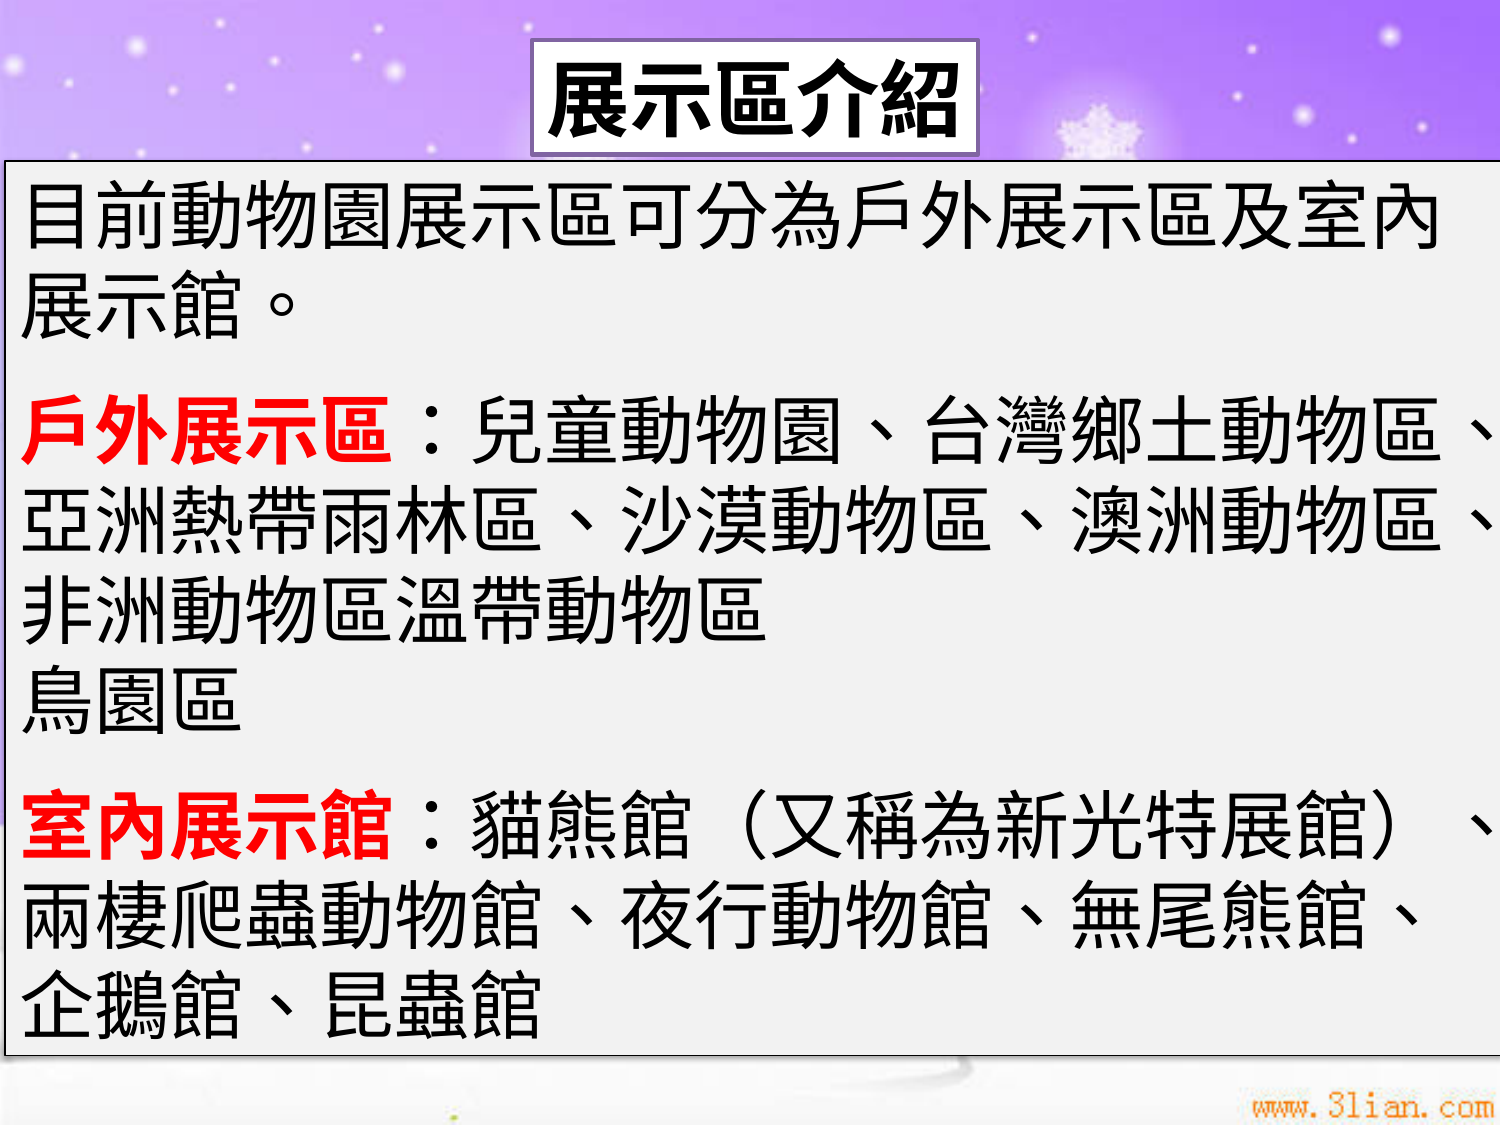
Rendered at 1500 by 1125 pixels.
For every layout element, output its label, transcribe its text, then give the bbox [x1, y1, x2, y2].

text_box 目前動物園展示區可分為戶外展示區及室內展示館。 戶外展示區：兒童動物園、台灣鄉土動物區、亞洲熱帶雨林區、沙漠動物區、澳洲動物區、非洲動物區溫帶動物區 鳥園區 室內展示館：貓熊館（又稱為新光特展館）、兩棲爬蟲動物館、夜行動物館、無尾熊館、企鵝館、昆蟲館 [4, 160, 1500, 1056]
picture [0, 0, 1500, 1125]
text_box 展示區介紹 [530, 38, 980, 157]
